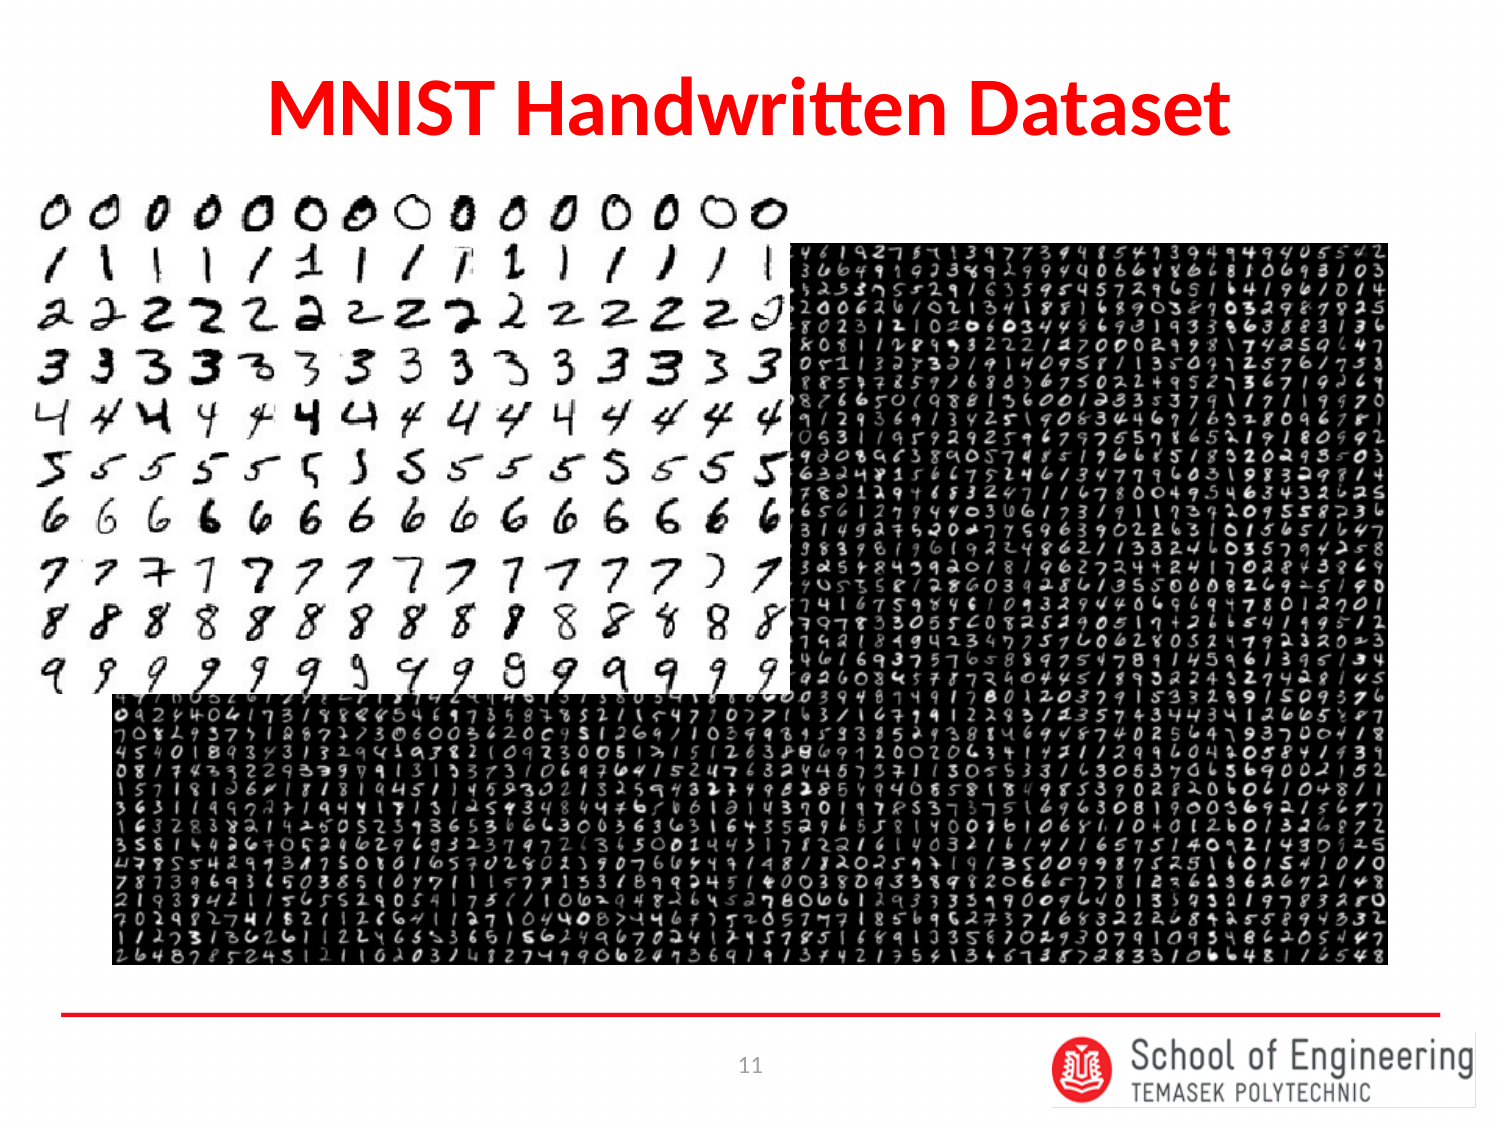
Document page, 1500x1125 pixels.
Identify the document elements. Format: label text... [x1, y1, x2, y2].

picture [0, 0, 1500, 1125]
text_box MNIST Handwritten Dataset [22, 0, 1477, 218]
text_box 11 [575, 1041, 926, 1102]
